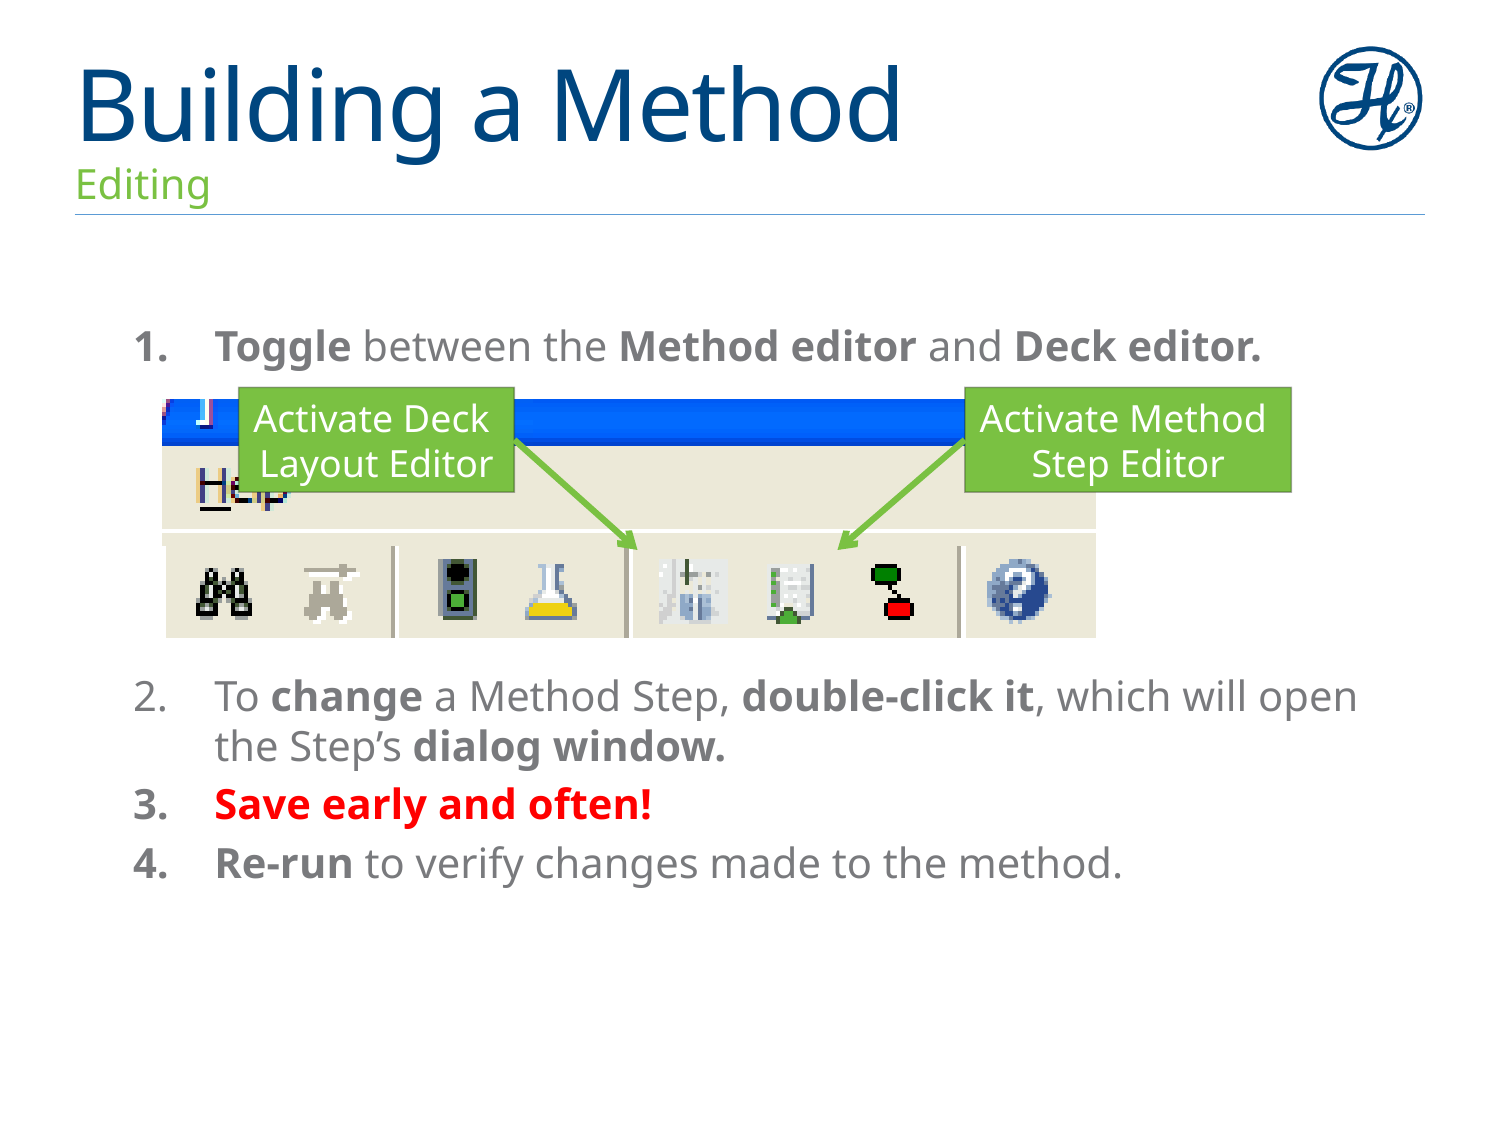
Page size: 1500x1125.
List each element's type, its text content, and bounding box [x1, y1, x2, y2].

picture [1369, 41, 1426, 155]
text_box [837, 440, 975, 550]
list Editing [74, 155, 1425, 216]
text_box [509, 440, 638, 550]
title Building a Method [74, 0, 1369, 155]
text_box Activate Deck Layout Editor [238, 387, 515, 399]
text_box Toggle between the Method editor and Deck editor. To change a Method Step, double-click it, which will open the Step’s dialog window. Save early and often! Re-run to verify changes made to the method. [118, 312, 1381, 1025]
text_box Activate Method Step Editor [964, 387, 1292, 493]
picture [162, 399, 1096, 638]
